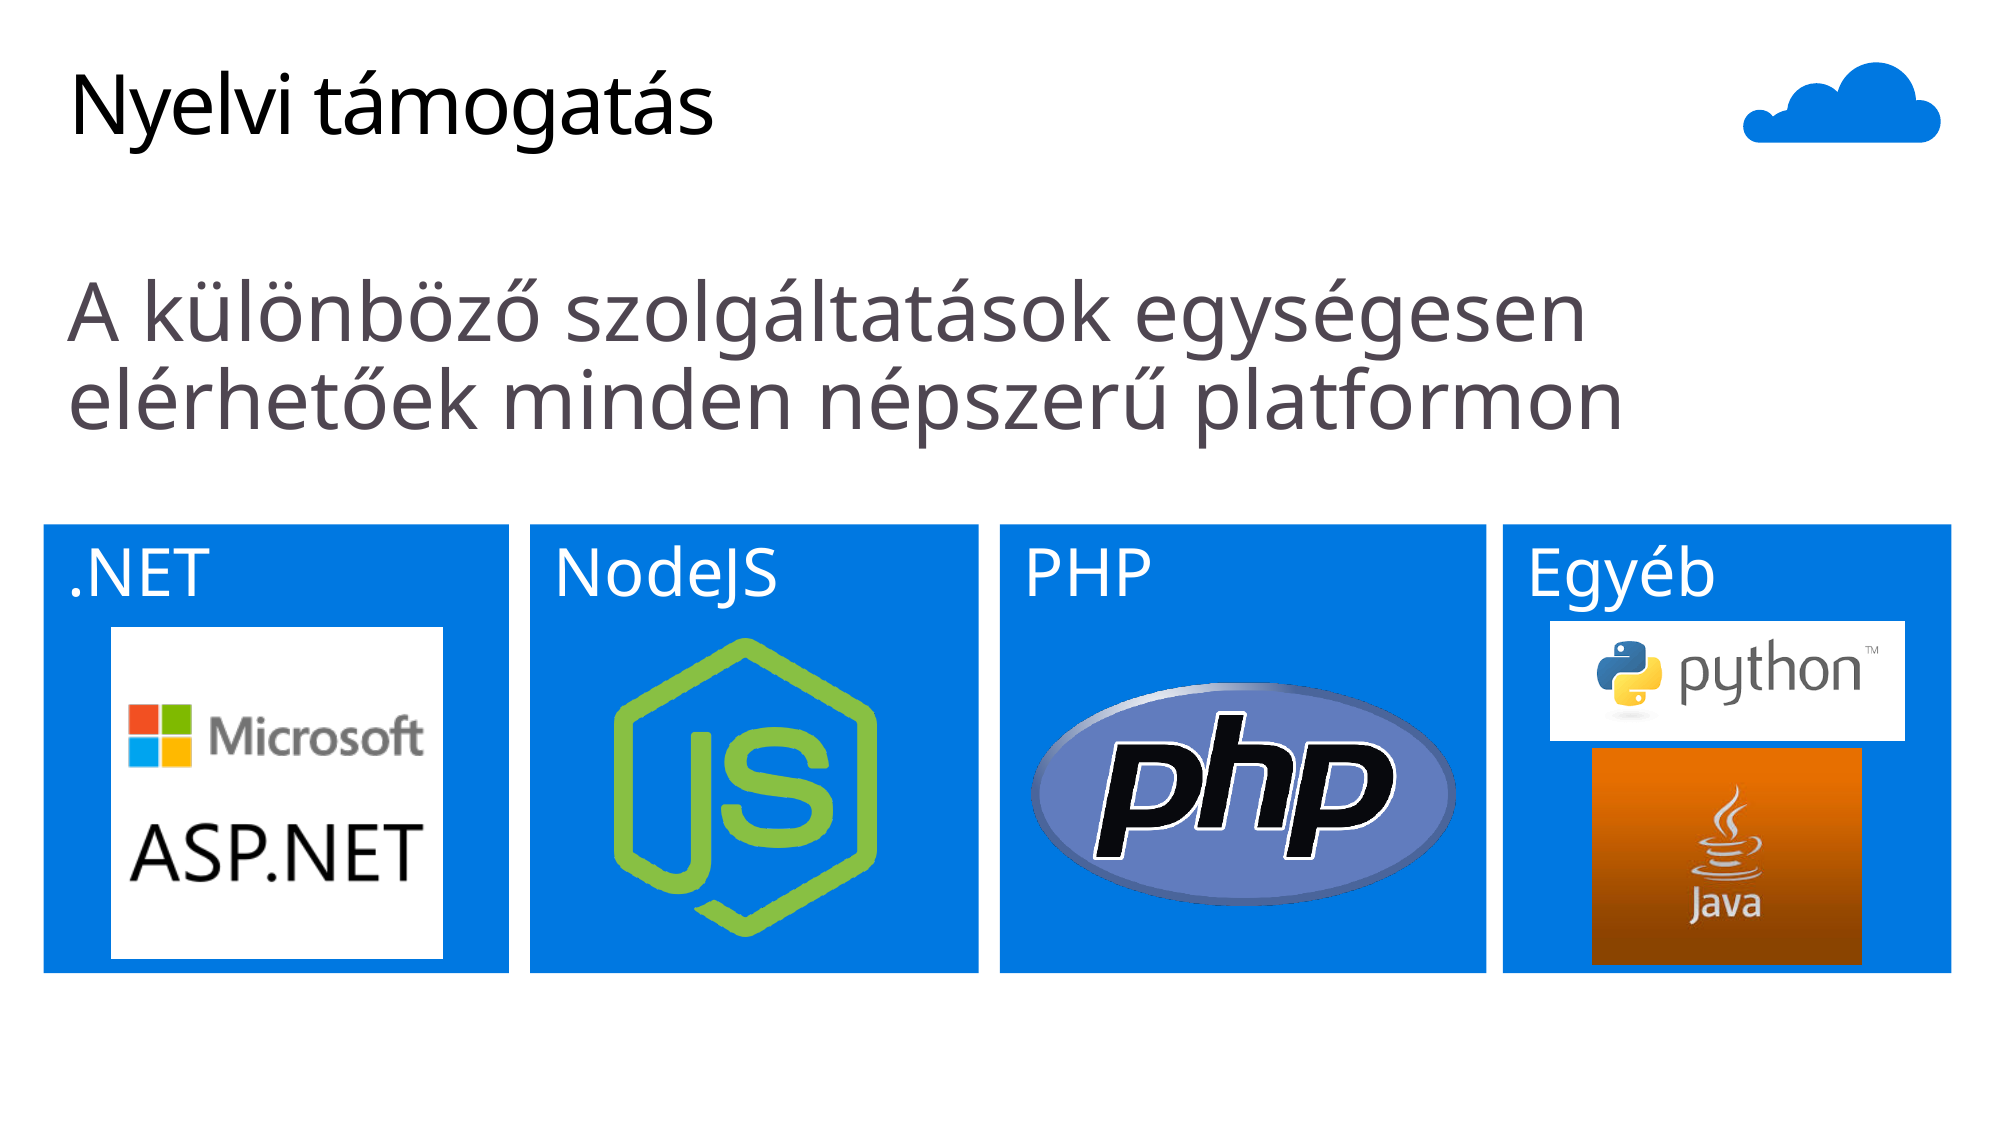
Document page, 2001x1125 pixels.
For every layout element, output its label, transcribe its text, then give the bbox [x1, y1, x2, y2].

list A különböző szolgáltatások egységesen elérhetőek minden népszerű platformon [43, 255, 1957, 464]
list Egyéb [1502, 524, 1952, 974]
picture [529, 564, 960, 994]
picture [1549, 621, 1905, 741]
list PHP [999, 524, 1487, 974]
list NodeJS [530, 524, 979, 974]
title Nyelvi támogatás [44, 47, 1957, 196]
picture [1592, 748, 1862, 965]
picture [1031, 680, 1456, 906]
list .NET [43, 524, 509, 974]
picture [110, 626, 444, 960]
